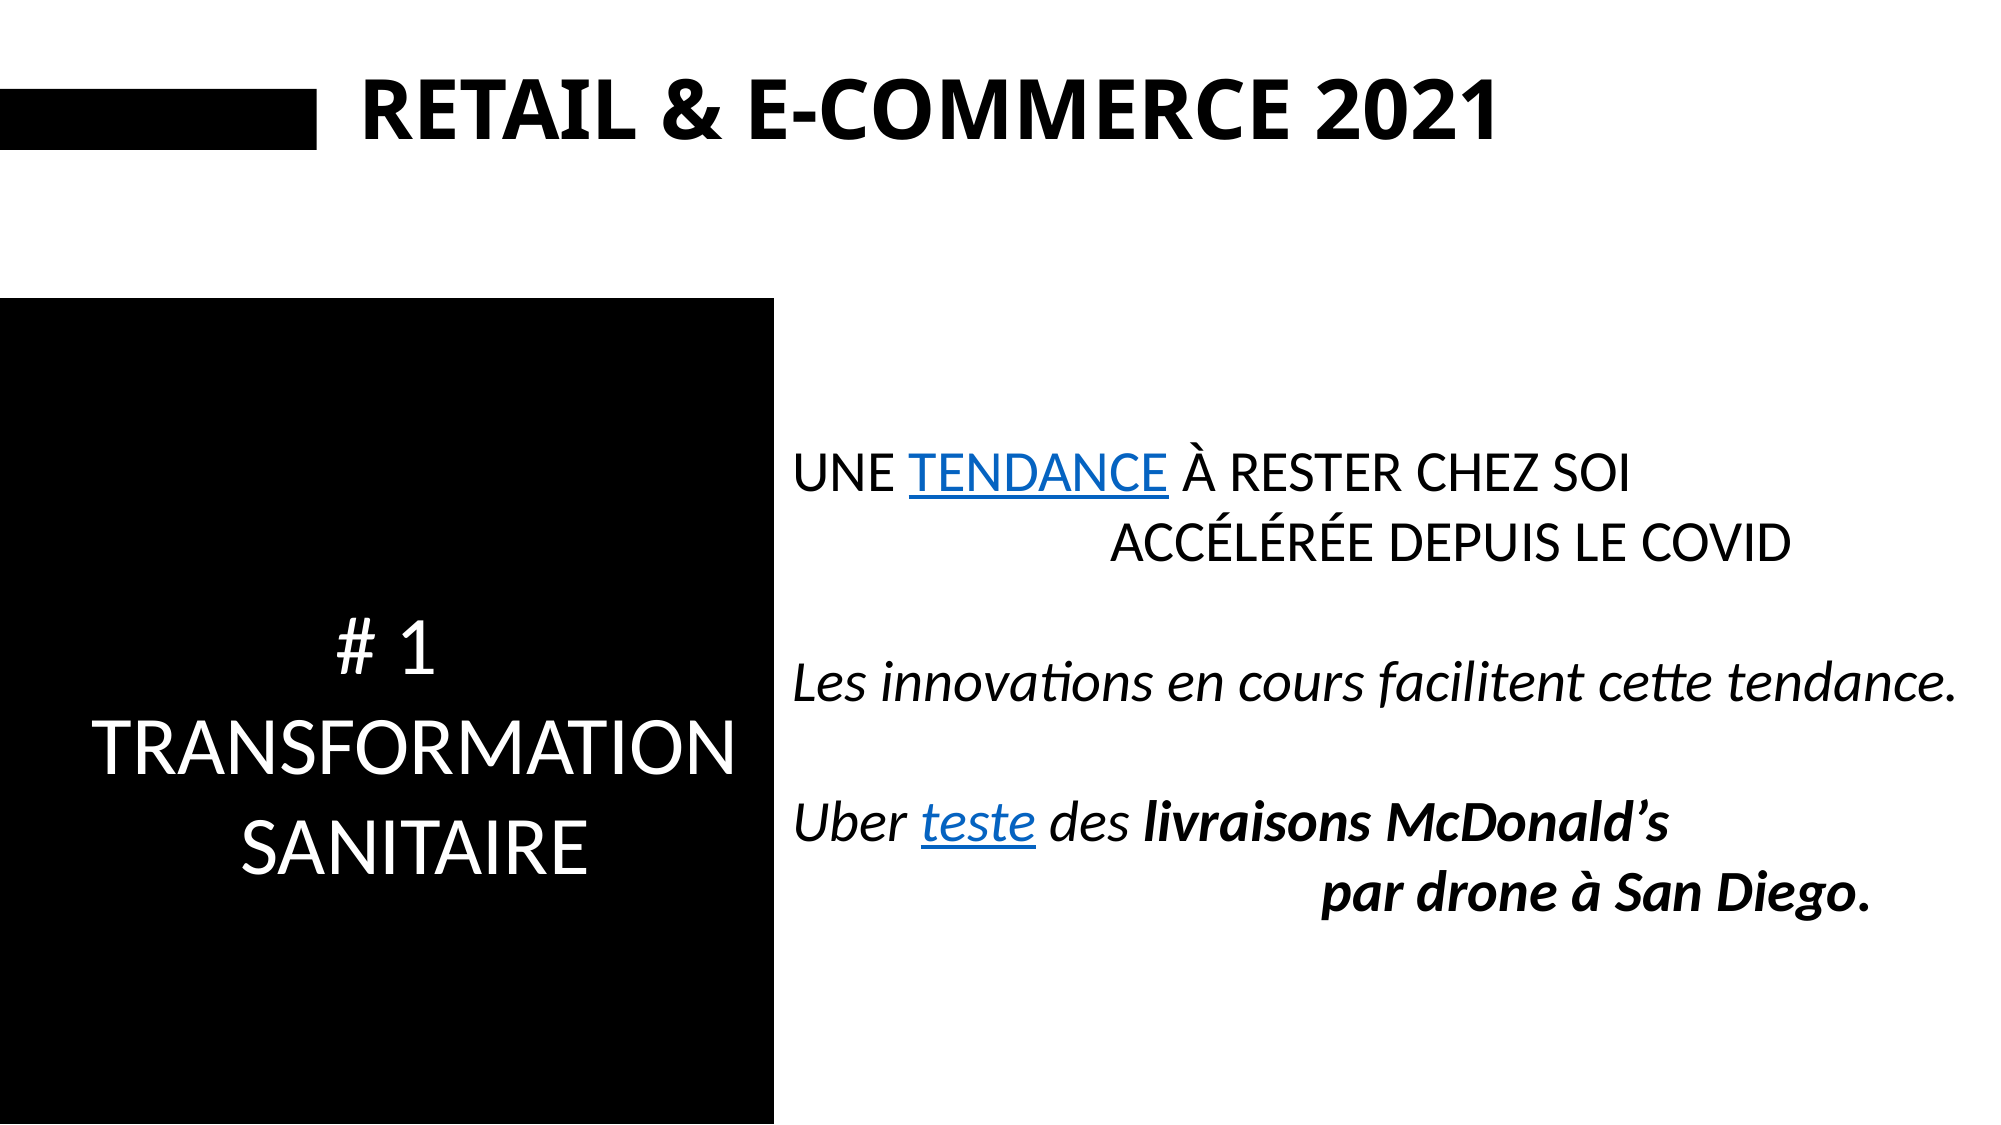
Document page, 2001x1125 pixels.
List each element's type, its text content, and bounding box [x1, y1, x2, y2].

title RETAIL & E-COMMERCE 2021 [321, 4, 2000, 222]
text_box UNE TENDANCE À RESTER CHEZ SOI ACCÉLÉRÉE DEPUIS LE COVID Les innovations en cours facilitent cette tendance. Uber teste des livraisons McDonald’s par drone à San Diego. [777, 425, 2000, 981]
text_box [0, 88, 318, 151]
text_box # 1 TRANSFORMATION SANITAIRE [0, 298, 774, 1124]
